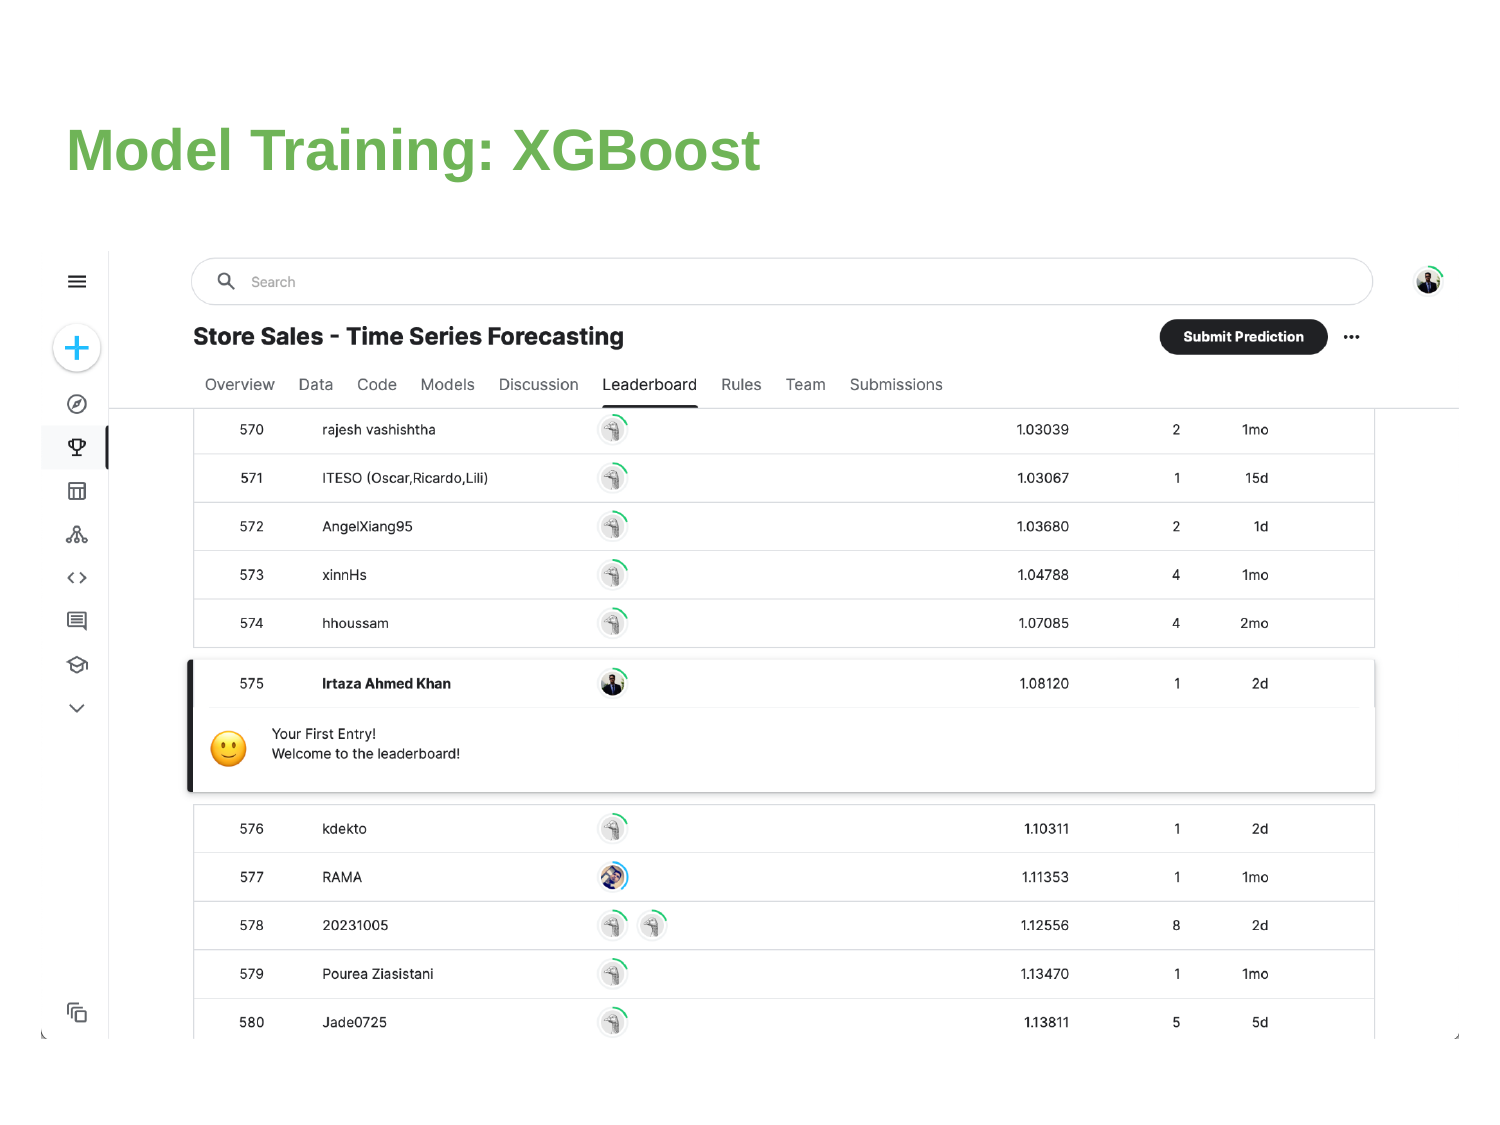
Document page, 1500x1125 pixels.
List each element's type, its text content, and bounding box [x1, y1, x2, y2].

title Model Training: XGBoost [51, 97, 1449, 223]
picture [41, 251, 1459, 1039]
